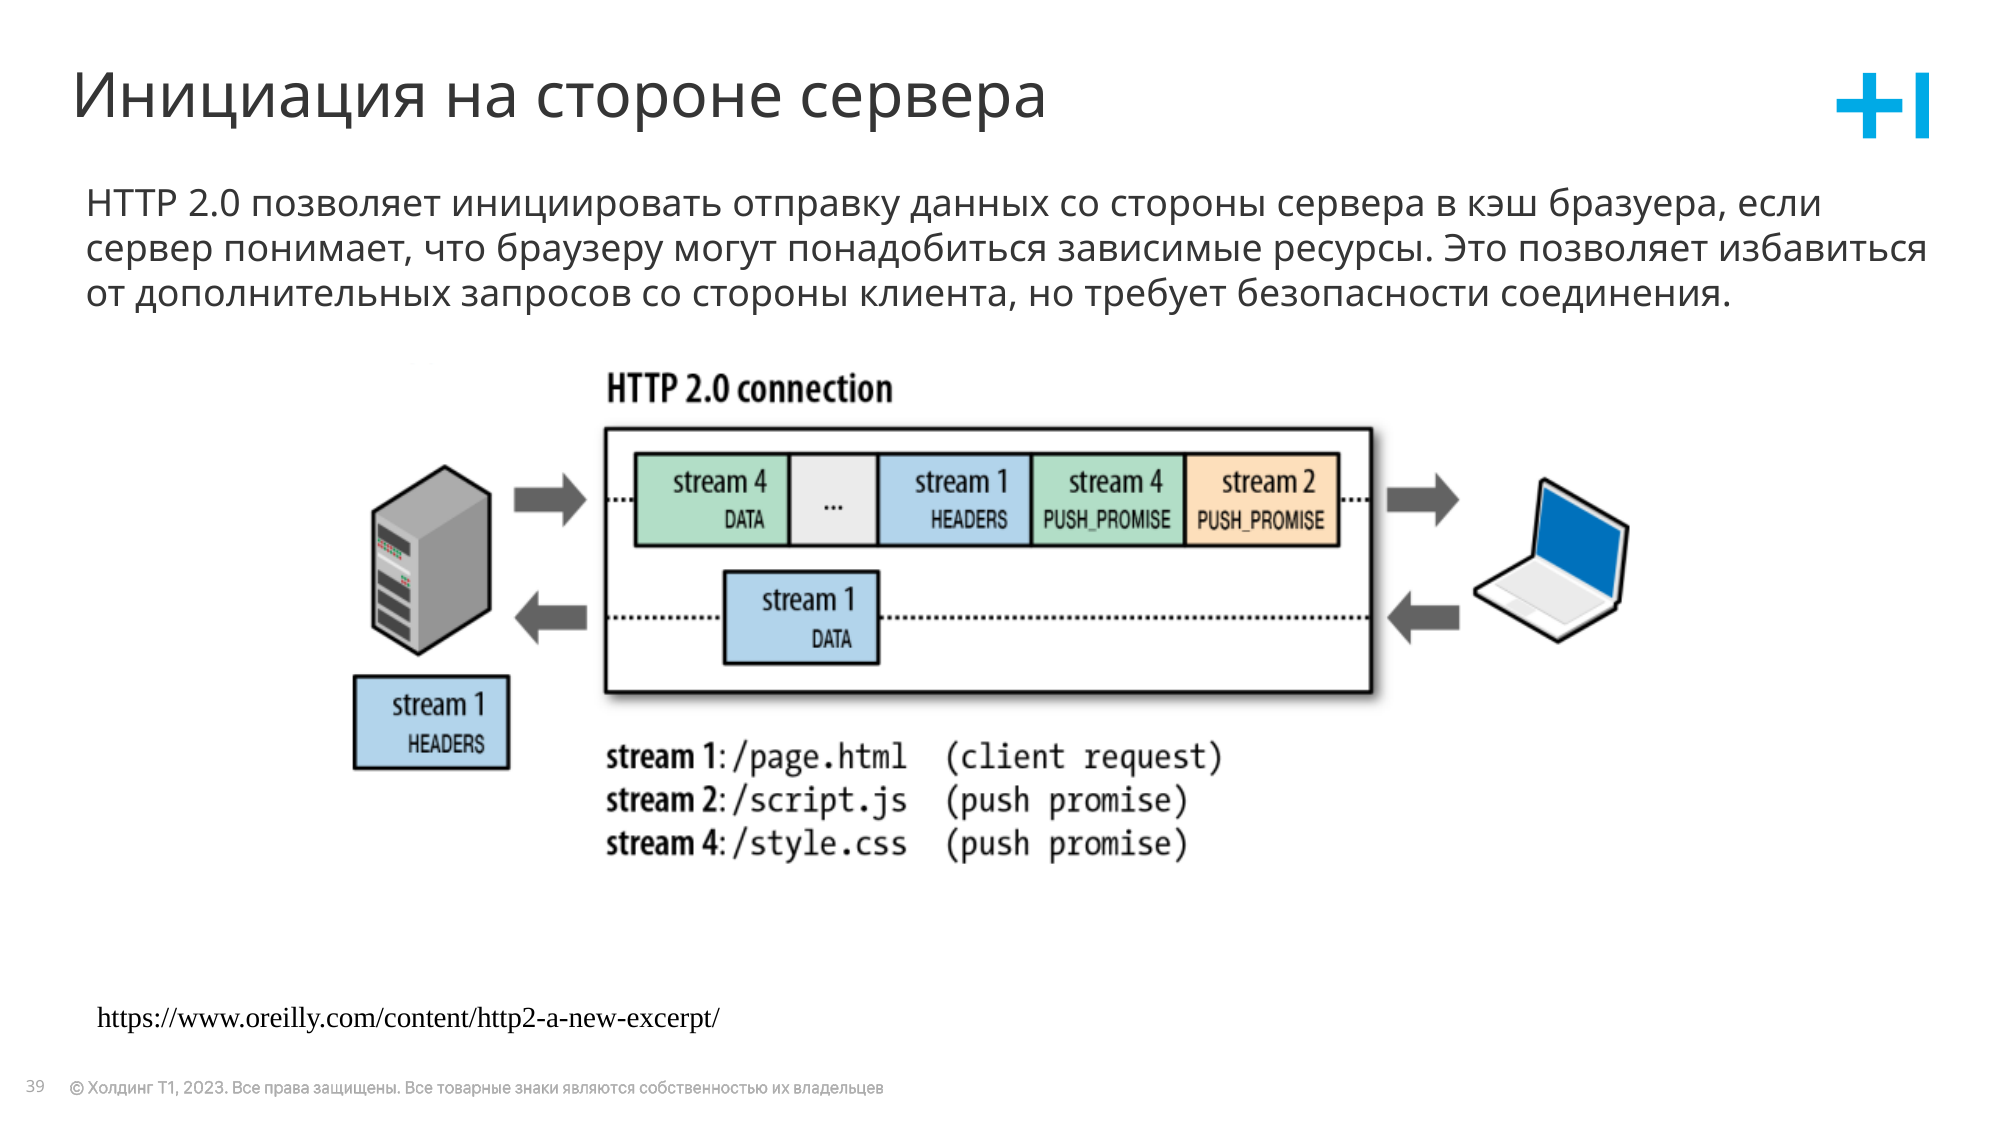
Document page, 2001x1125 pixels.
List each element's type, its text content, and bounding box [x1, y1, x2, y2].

footer https://www.oreilly.com/content/http2-a-new-excerpt/ [70, 1006, 746, 1027]
picture [70, 1080, 883, 1097]
text_box HTTP 2.0 позволяет инициировать отправку данных со стороны сервера в кэш бразуера, если сервер понимает, что браузеру могут понадобиться зависимые ресурсы. Это позволяет избавиться от дополнительных запросов со стороны клиента, но требует безопасности соединения. [70, 171, 1952, 322]
picture [338, 363, 1661, 900]
title Инициация на стороне сервера [70, 69, 1647, 132]
